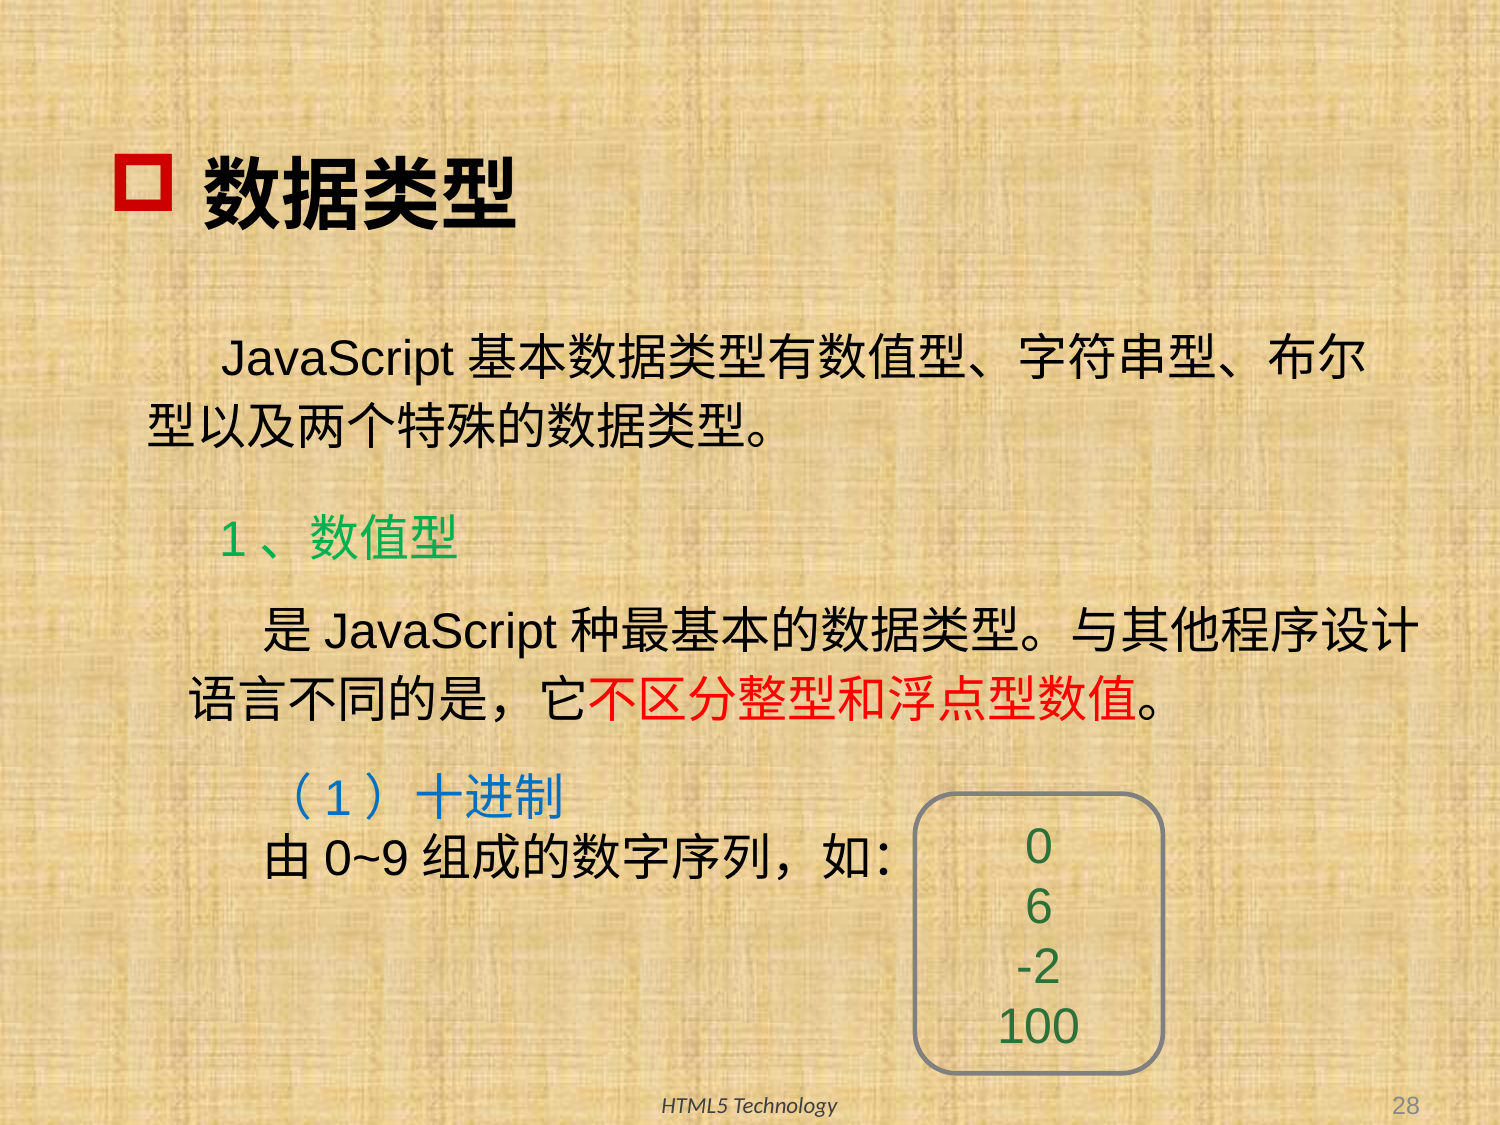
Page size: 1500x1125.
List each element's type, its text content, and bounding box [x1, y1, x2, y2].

footer HTML5 Technology [482, 1083, 1017, 1125]
text_box （1）十进制 由0~9组成的数字序列，如： [173, 757, 915, 893]
slide_number 28 [1097, 1082, 1436, 1125]
text_box 是JavaScript种最基本的数据类型。与其他程序设计语言不同的是，它不区分整型和浮点型数值。 [173, 582, 1436, 735]
title 数据类型 [94, 137, 1407, 248]
picture [0, 0, 1500, 1125]
text_box 0 6 -2 100 [914, 793, 1164, 1074]
text_box 1、数值型 [130, 490, 1371, 574]
list JavaScript基本数据类型有数值型、字符串型、布尔型以及两个特殊的数据类型。 [131, 309, 1394, 478]
